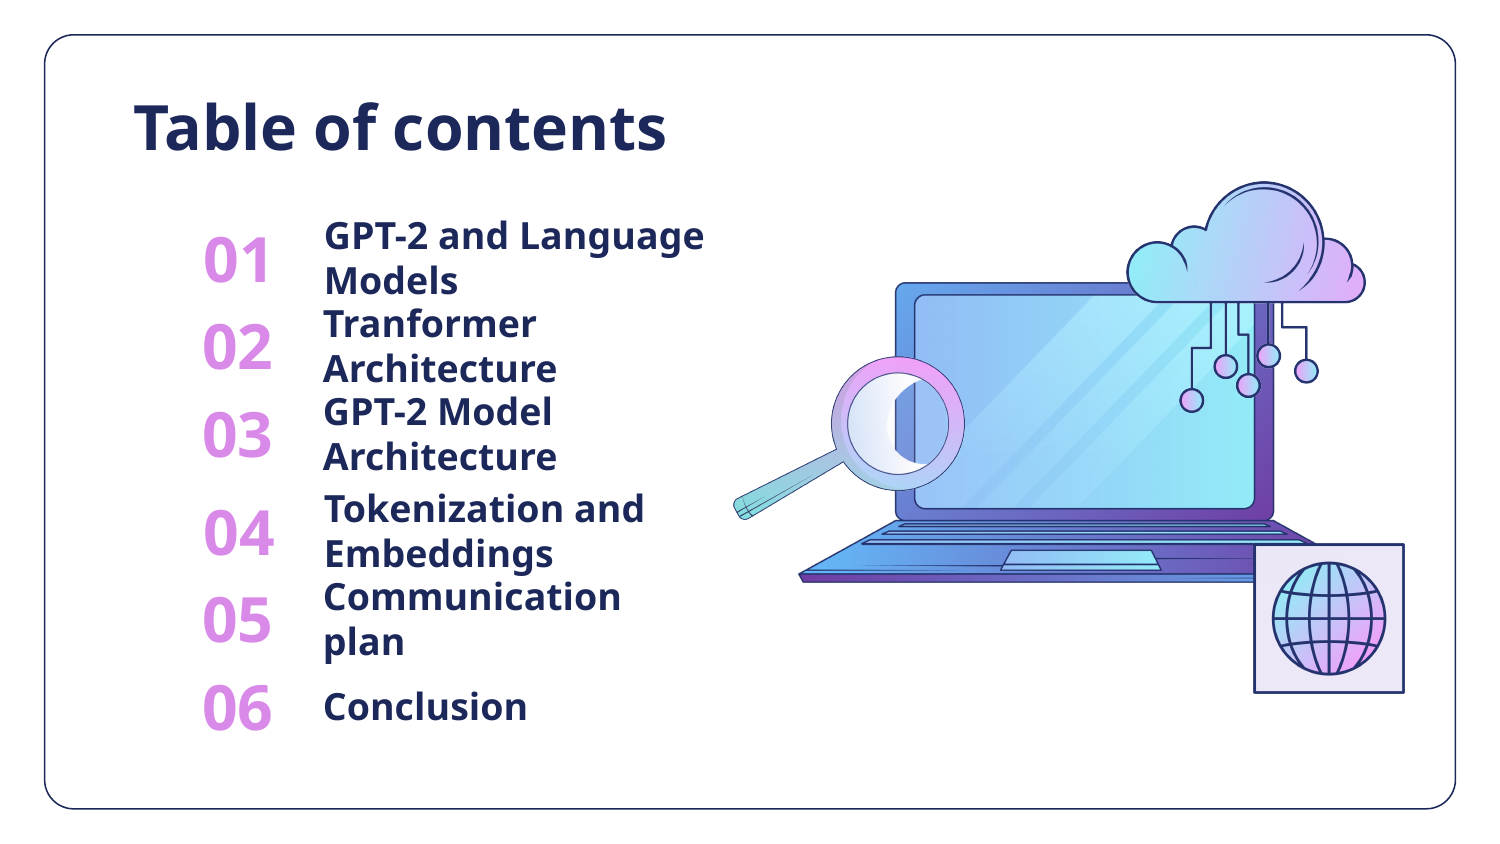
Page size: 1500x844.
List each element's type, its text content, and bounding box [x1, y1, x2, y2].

picture [734, 181, 1405, 694]
title Table of contents [118, 72, 1382, 167]
subtitle GPT-2 Model Architecture [307, 395, 733, 471]
subtitle Communication plan [307, 580, 724, 656]
title 06 [187, 667, 307, 743]
title 05 [187, 580, 307, 656]
subtitle GPT-2 and Language Models [309, 220, 823, 296]
title 03 [187, 395, 307, 471]
title 04 [188, 492, 309, 568]
subtitle Conclusion [307, 667, 724, 743]
title 01 [188, 220, 309, 296]
subtitle Tranformer Architecture [307, 307, 724, 383]
title 02 [187, 307, 307, 383]
subtitle Tokenization and Embeddings [309, 492, 793, 568]
